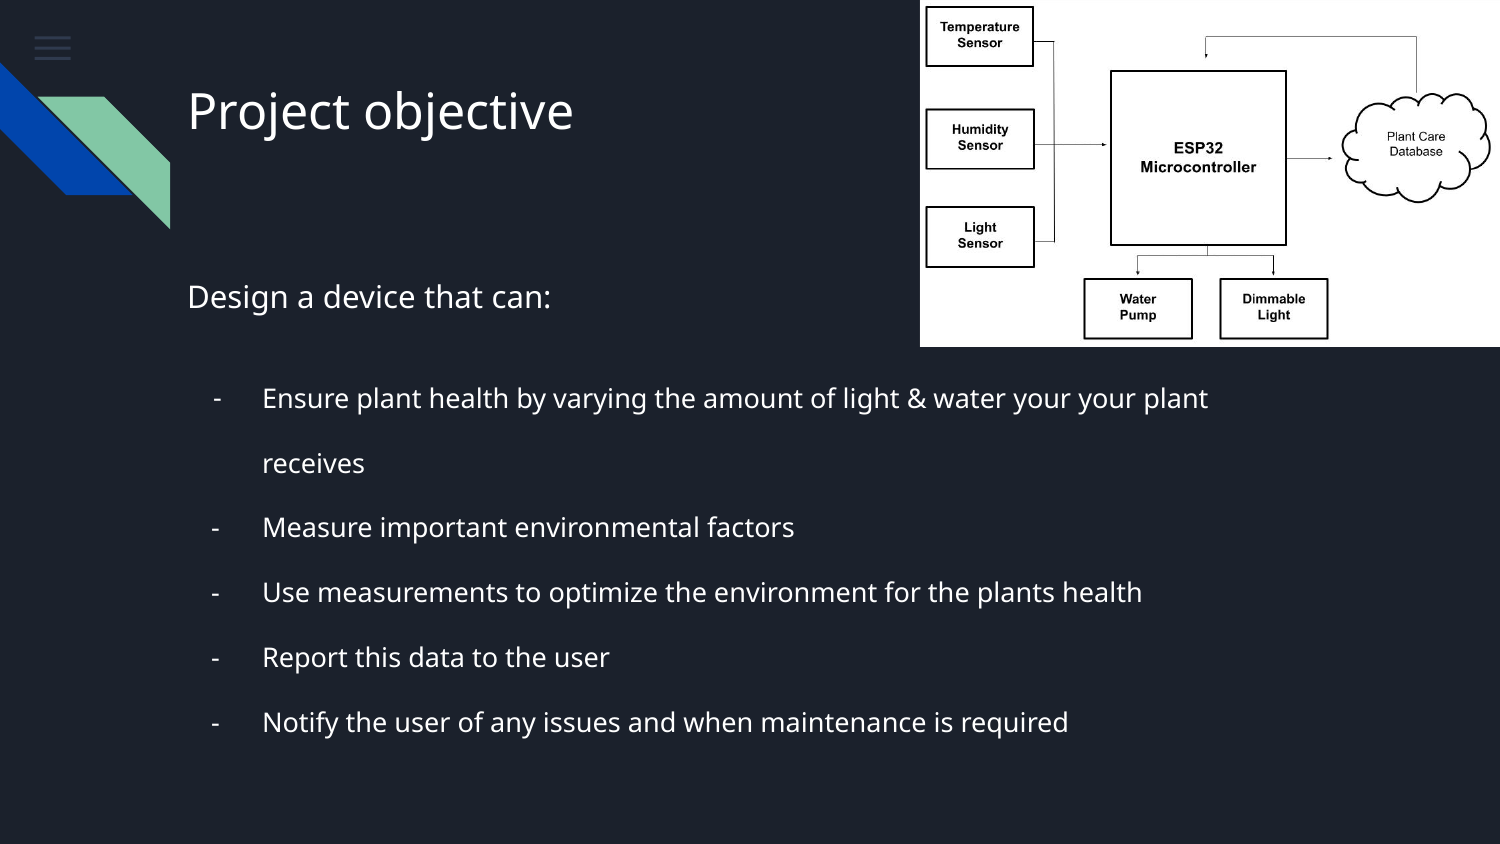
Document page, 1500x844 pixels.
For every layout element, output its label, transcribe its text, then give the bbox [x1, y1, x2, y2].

list Design a device that can: Ensure plant health by varying the amount of light & water your your plant receives Measure important environmental factors Use measurements to optimize the environment for the plants health Report this data to the user Notify the user of any issues and when maintenance is required [172, 257, 1327, 735]
title Project objective [172, 64, 914, 215]
picture [919, 0, 1500, 347]
